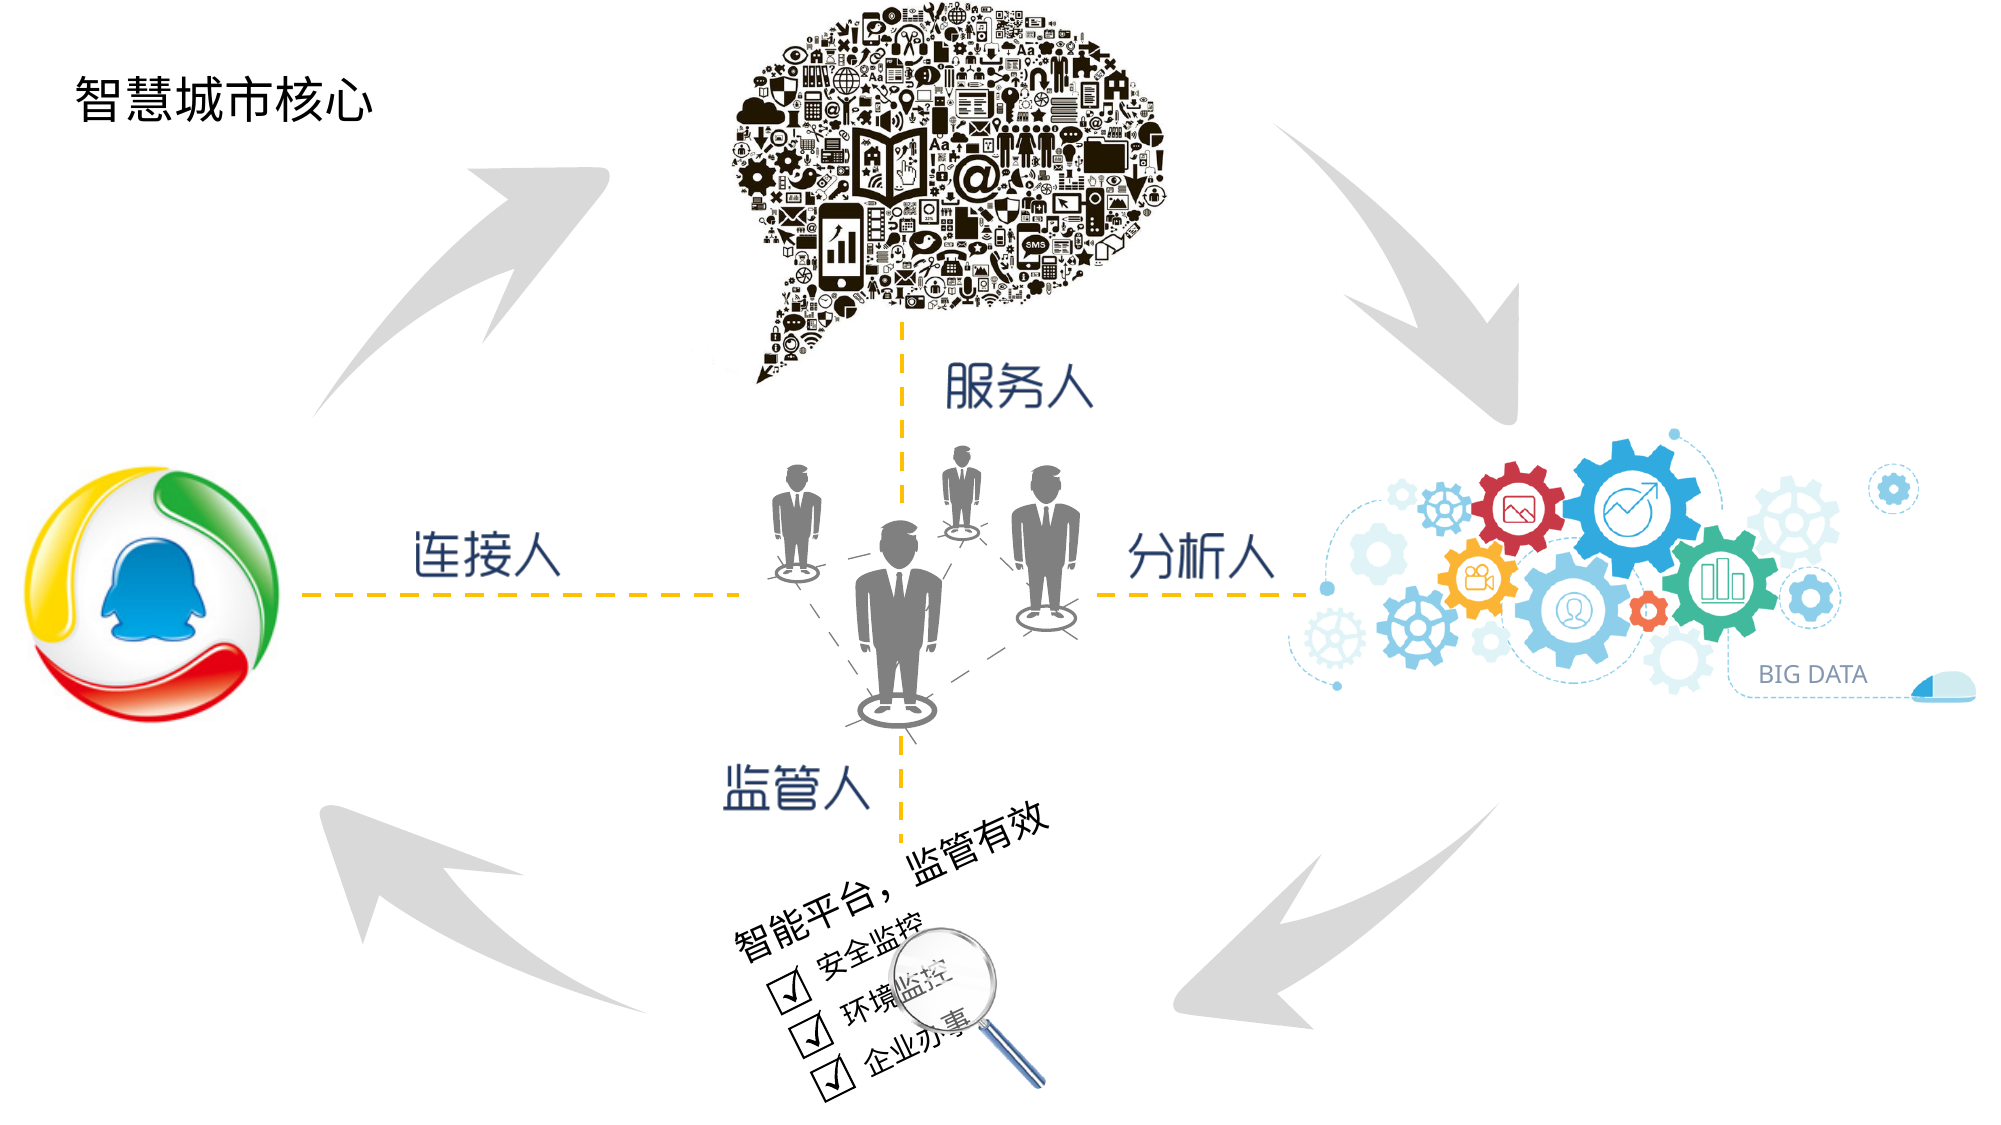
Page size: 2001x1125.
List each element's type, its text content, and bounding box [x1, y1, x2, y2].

text_box [937, 467, 982, 549]
text_box [1011, 503, 1080, 641]
text_box 智慧城市核心 [59, 60, 463, 136]
text_box [845, 563, 953, 745]
text_box [879, 520, 919, 570]
picture [1095, 514, 1307, 621]
text_box [1030, 465, 1062, 505]
picture [19, 463, 285, 728]
text_box [1272, 122, 1520, 424]
text_box [318, 804, 648, 1015]
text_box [1281, 424, 1980, 707]
text_box [1172, 801, 1501, 1031]
picture [678, 0, 1169, 451]
text_box [847, 552, 871, 560]
text_box [953, 451, 971, 468]
text_box [311, 166, 611, 419]
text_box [707, 848, 1085, 1097]
picture [691, 745, 903, 852]
picture [381, 512, 593, 619]
text_box [767, 464, 826, 591]
